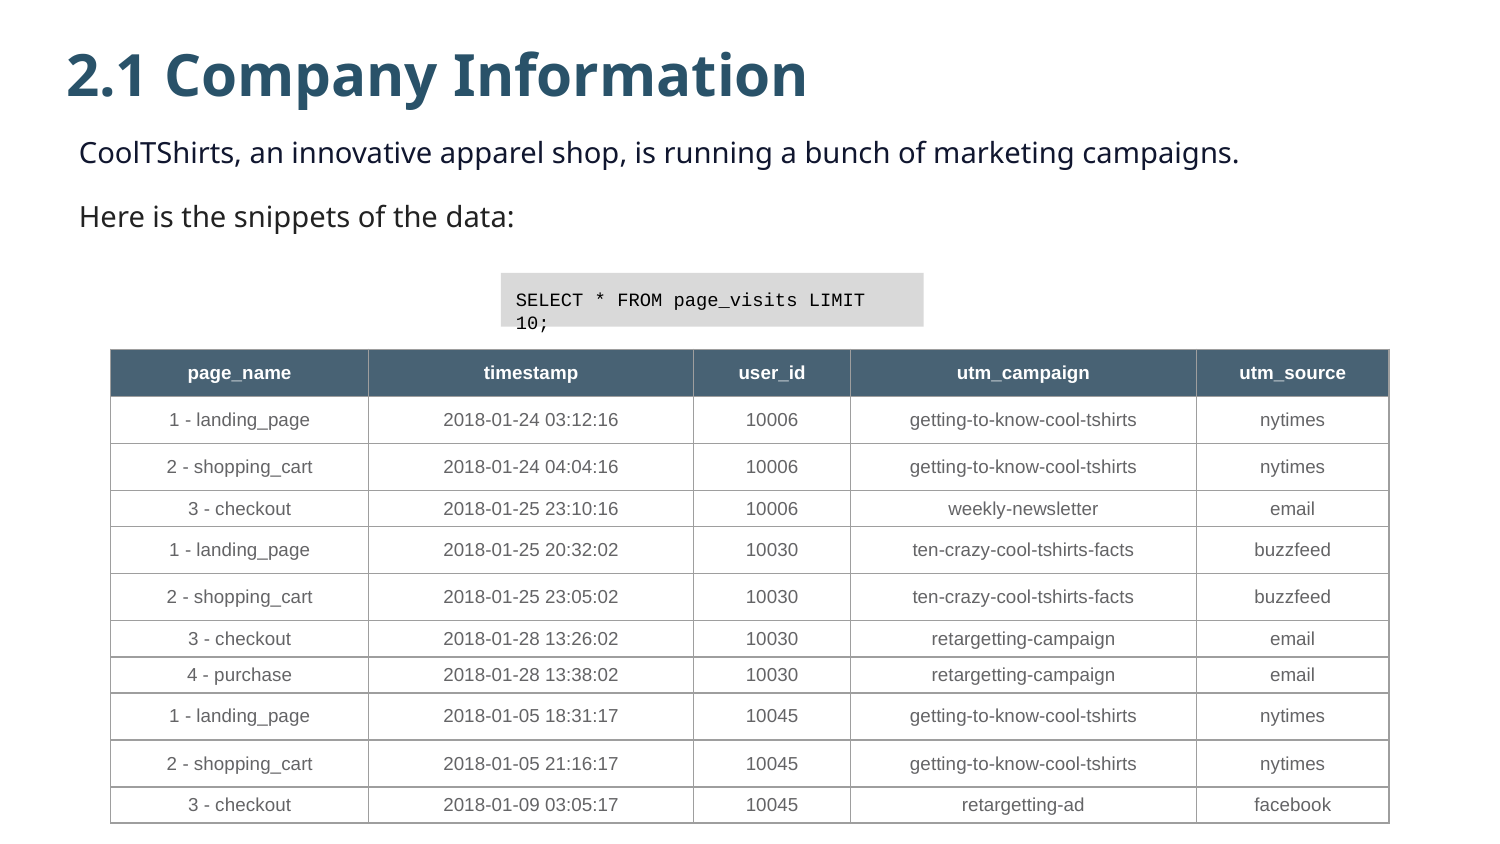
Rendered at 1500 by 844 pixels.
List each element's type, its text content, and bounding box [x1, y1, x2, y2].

table_cell weekly-newsletter [851, 491, 1196, 526]
table_cell 2 - shopping_cart [111, 574, 368, 620]
table_cell 2018-01-05 18:31:17 [369, 694, 693, 739]
table_cell nytimes [1197, 694, 1388, 739]
table_cell 10006 [694, 397, 850, 443]
table_cell 2018-01-24 03:12:16 [369, 397, 693, 443]
table_cell 1 - landing_page [111, 527, 368, 573]
table_cell 3 - checkout [111, 788, 368, 822]
table_cell retargetting-campaign [851, 658, 1196, 692]
table_cell 1 - landing_page [111, 397, 368, 443]
table_cell 10030 [694, 658, 850, 692]
table_header timestamp [369, 350, 693, 396]
table_cell 10045 [694, 694, 850, 739]
table_cell nytimes [1197, 444, 1388, 490]
table_cell email [1197, 491, 1388, 526]
table_cell email [1197, 658, 1388, 692]
table_cell email [1197, 621, 1388, 656]
table_cell facebook [1197, 788, 1388, 822]
table_cell 10006 [694, 444, 850, 490]
table_cell 10030 [694, 574, 850, 620]
table_cell 2018-01-28 13:26:02 [369, 621, 693, 656]
table_header user_id [694, 350, 850, 396]
table_cell 2018-01-25 23:05:02 [369, 574, 693, 620]
table_cell ten-crazy-cool-tshirts-facts [851, 527, 1196, 573]
text_box SELECT * FROM page_visits LIMIT 10; [500, 272, 924, 327]
table_cell 3 - checkout [111, 621, 368, 656]
table_cell 10045 [694, 741, 850, 786]
table_cell 2018-01-25 23:10:16 [369, 491, 693, 526]
table_cell 2018-01-24 04:04:16 [369, 444, 693, 490]
table_cell buzzfeed [1197, 527, 1388, 573]
table_header utm_source [1197, 350, 1388, 396]
table_cell getting-to-know-cool-tshirts [851, 397, 1196, 443]
table_cell buzzfeed [1197, 574, 1388, 620]
table_cell 1 - landing_page [111, 694, 368, 739]
table_cell retargetting-ad [851, 788, 1196, 822]
text_box CoolTShirts, an innovative apparel shop, is running a bunch of marketing campaigns. Here is the snippets of the data: [51, 139, 1374, 286]
table_cell nytimes [1197, 397, 1388, 443]
table_cell getting-to-know-cool-tshirts [851, 444, 1196, 490]
table_cell retargetting-campaign [851, 621, 1196, 656]
table_cell 10045 [694, 788, 850, 822]
table_cell 2018-01-25 20:32:02 [369, 527, 693, 573]
table_header utm_campaign [851, 350, 1196, 396]
table_cell getting-to-know-cool-tshirts [851, 741, 1196, 786]
table_cell 2018-01-28 13:38:02 [369, 658, 693, 692]
table_cell 2018-01-05 21:16:17 [369, 741, 693, 786]
table_cell ten-crazy-cool-tshirts-facts [851, 574, 1196, 620]
table_cell 10006 [694, 491, 850, 526]
table_cell 4 - purchase [111, 658, 368, 692]
table_cell getting-to-know-cool-tshirts [851, 694, 1196, 739]
table_cell nytimes [1197, 741, 1388, 786]
table_cell 2 - shopping_cart [111, 741, 368, 786]
table_cell 10030 [694, 527, 850, 573]
table_cell 3 - checkout [111, 491, 368, 526]
table_cell 2 - shopping_cart [111, 444, 368, 490]
table_cell 2018-01-09 03:05:17 [369, 788, 693, 822]
table_cell 10030 [694, 621, 850, 656]
title 2.1 Company Information [51, 23, 1449, 117]
table_header page_name [111, 350, 368, 396]
